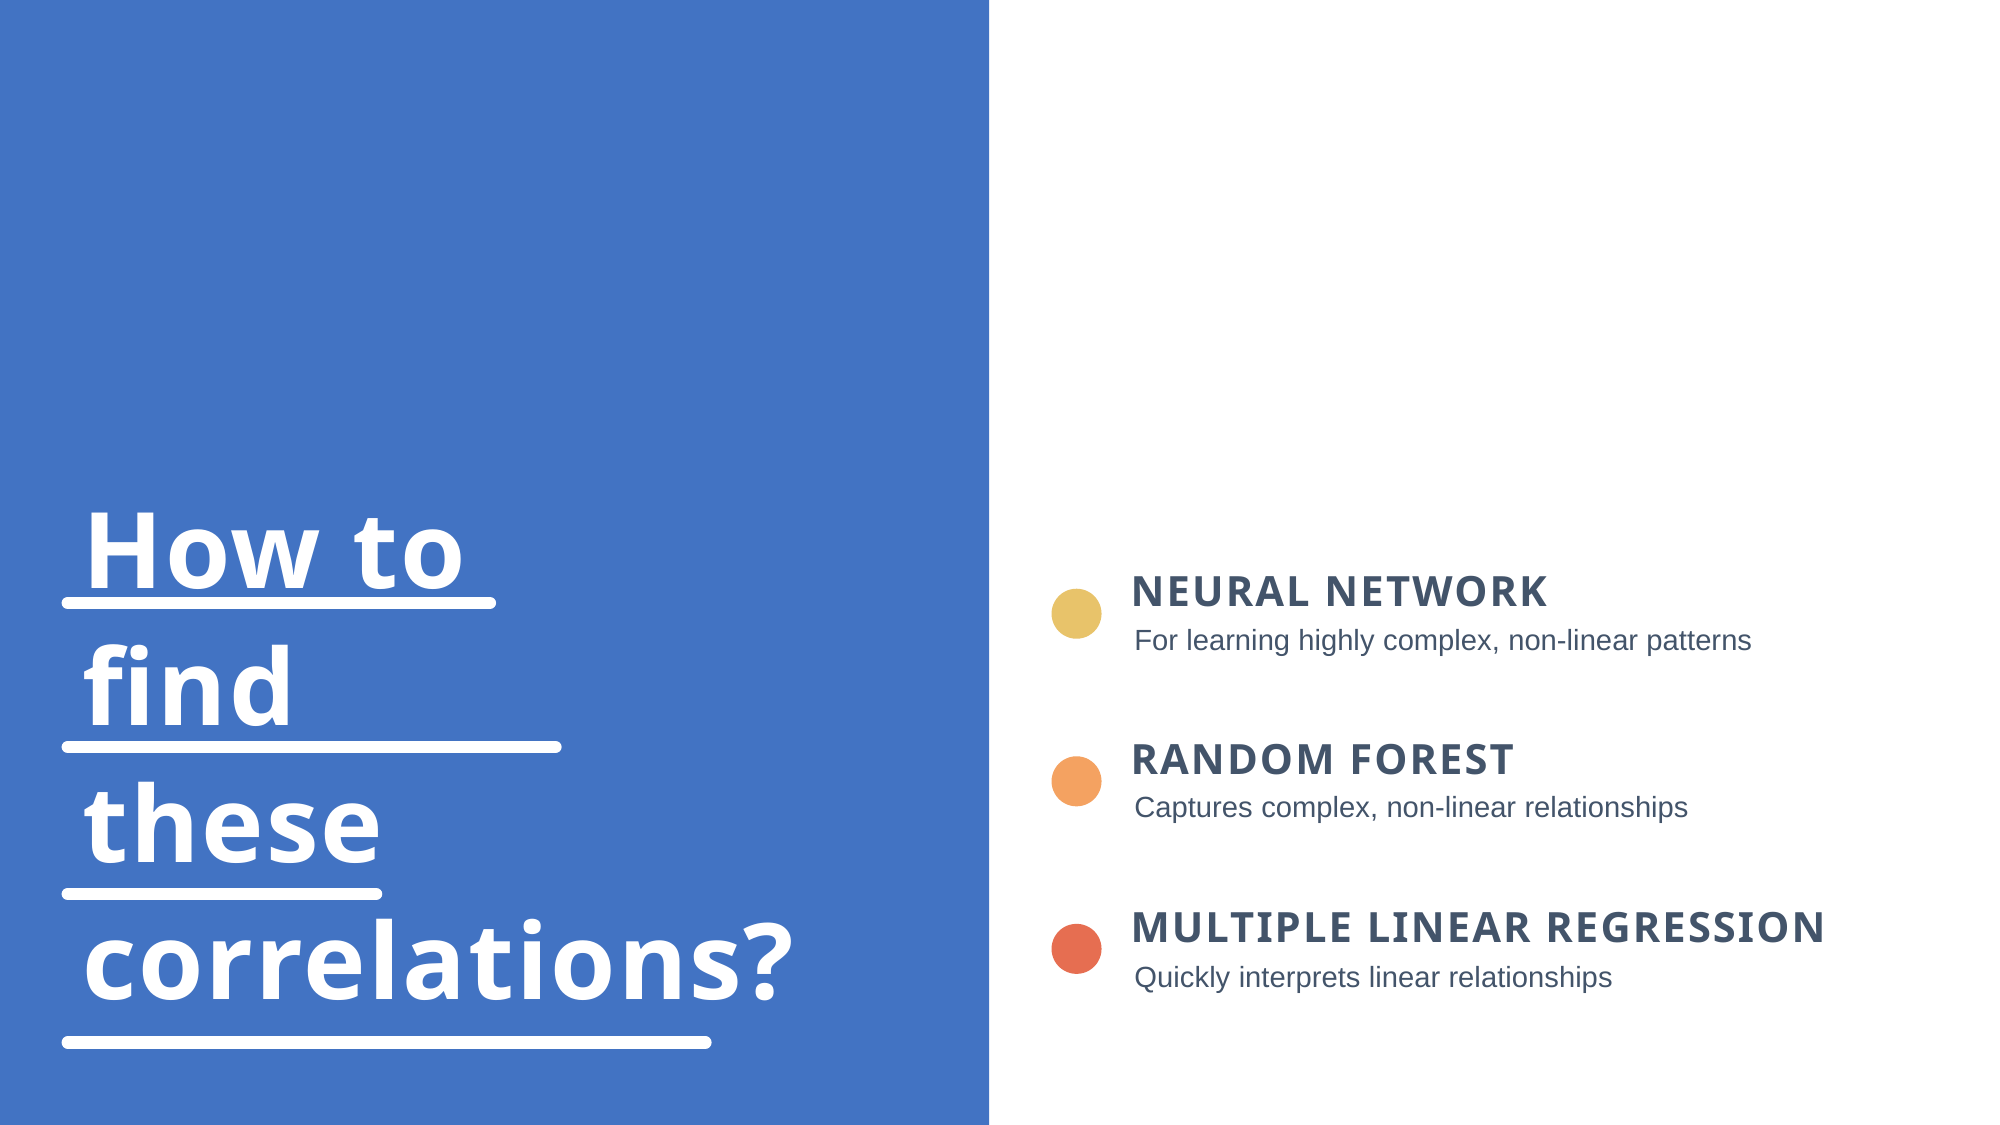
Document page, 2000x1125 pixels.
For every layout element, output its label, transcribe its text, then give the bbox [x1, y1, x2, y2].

list Captures complex, non-linear relationships [1114, 784, 1864, 890]
title How to find these correlations? [62, 462, 825, 1064]
list Quickly interprets linear relationships [1114, 953, 1864, 1060]
list Neural Network [1110, 562, 1652, 619]
list For learning highly complex, non-linear patterns [1114, 616, 1864, 722]
list Multiple Linear Regression [1110, 898, 1915, 955]
list Random Forest [1110, 730, 1652, 787]
